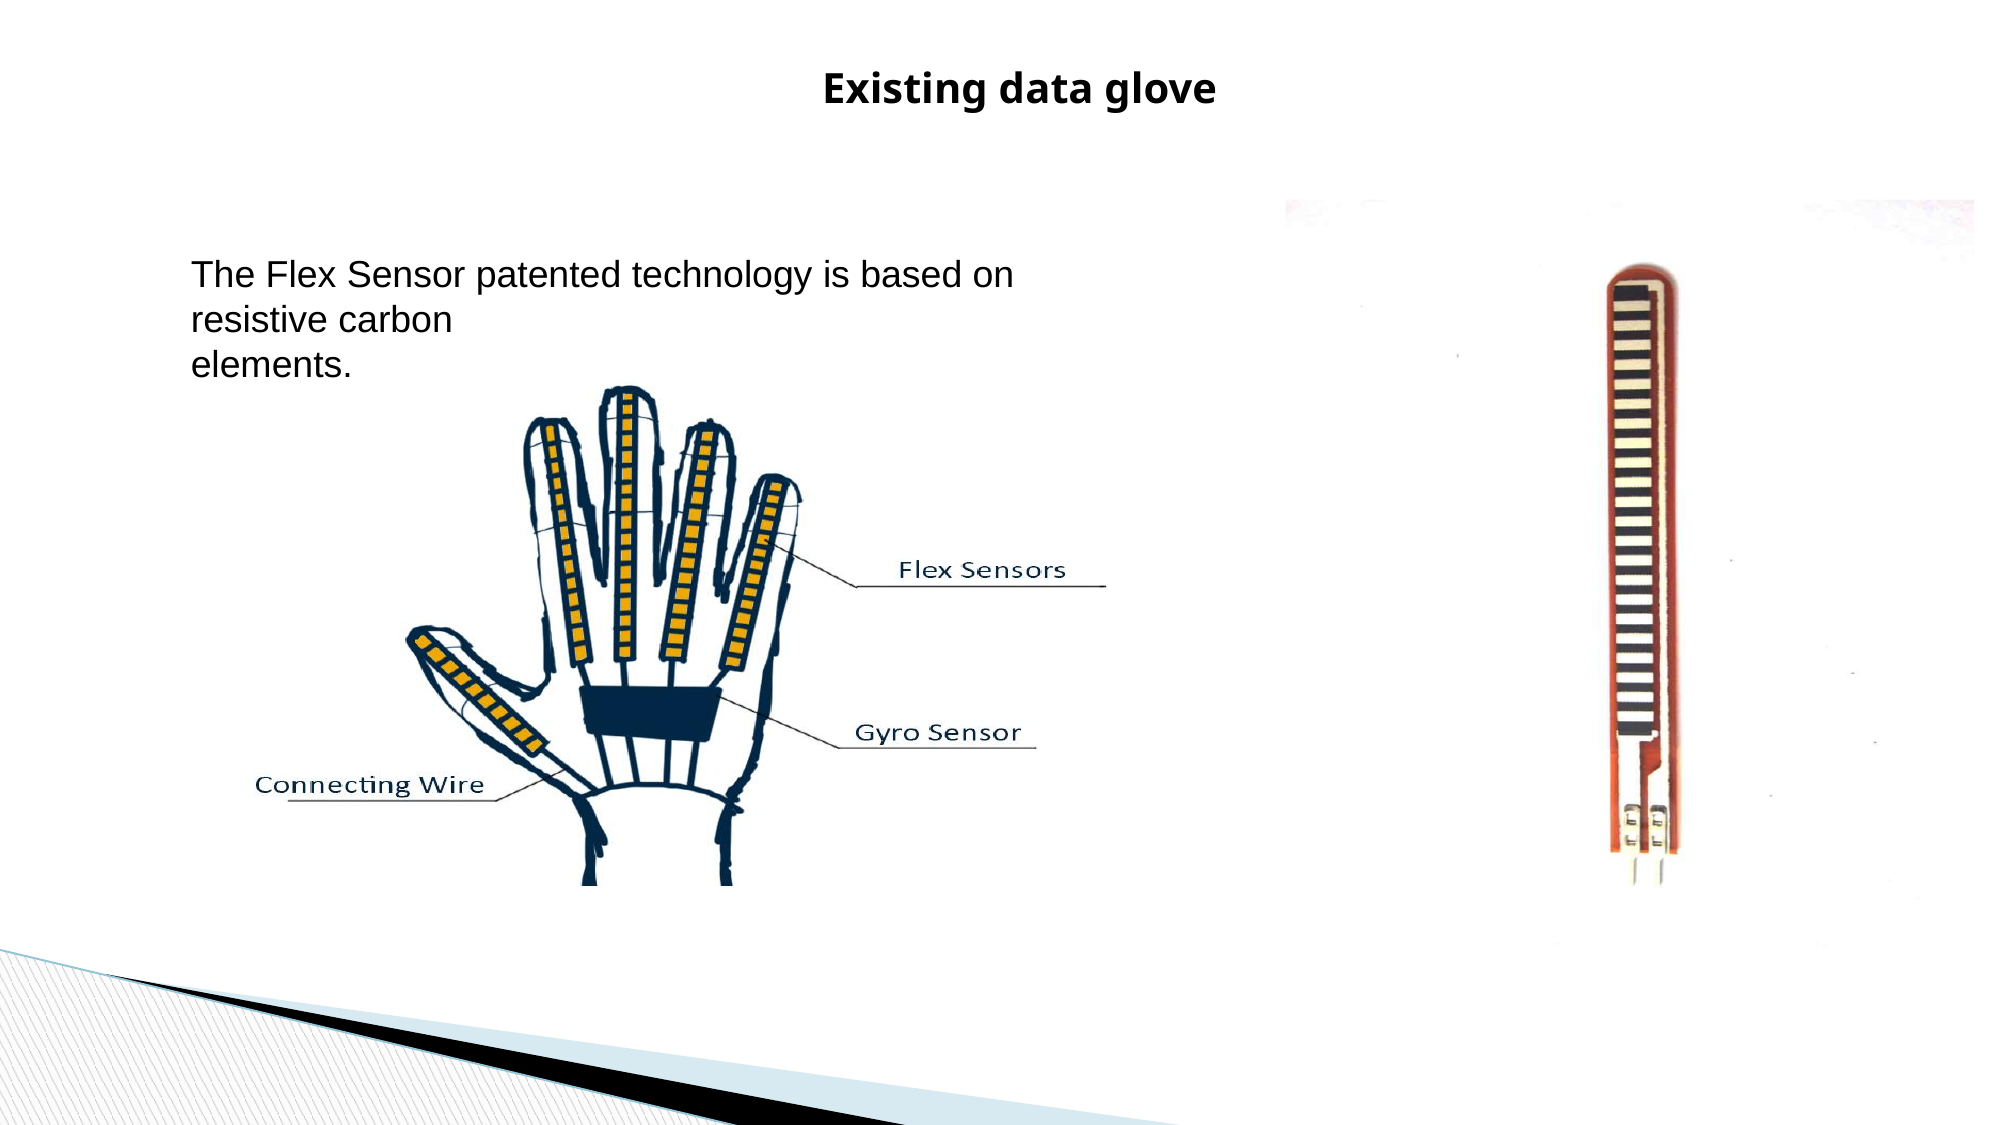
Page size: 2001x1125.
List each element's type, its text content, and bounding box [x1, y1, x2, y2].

picture [40, 200, 2000, 974]
text_box Existing data glove [0, 54, 2000, 121]
text_box The Flex Sensor patented technology is based on resistive carbon elements. [175, 242, 1176, 307]
